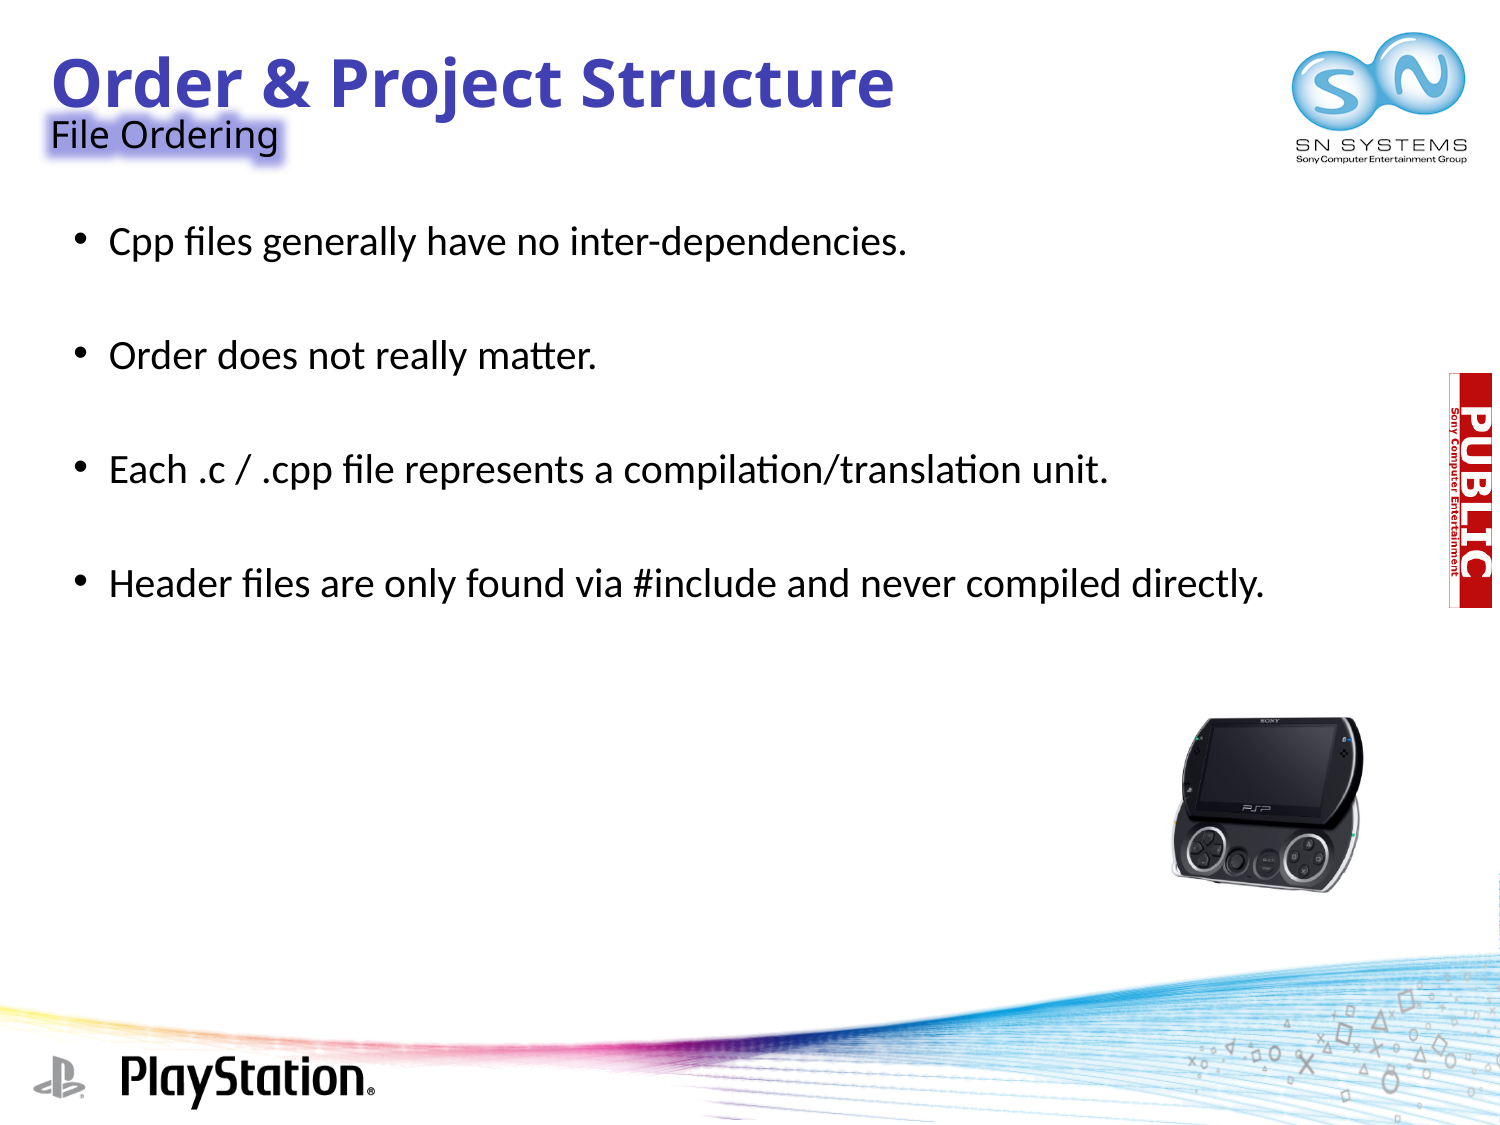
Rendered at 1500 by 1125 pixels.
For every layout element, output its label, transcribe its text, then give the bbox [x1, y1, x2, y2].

picture [0, 0, 1500, 1125]
text_box Cpp files generally have no inter-dependencies. Order does not really matter. Each .c / .cpp file represents a compilation/translation unit. Header files are only found via #include and never compiled directly. [58, 199, 1395, 613]
text_box Order & Project Structure [35, 33, 1172, 128]
text_box File Ordering [35, 103, 868, 164]
